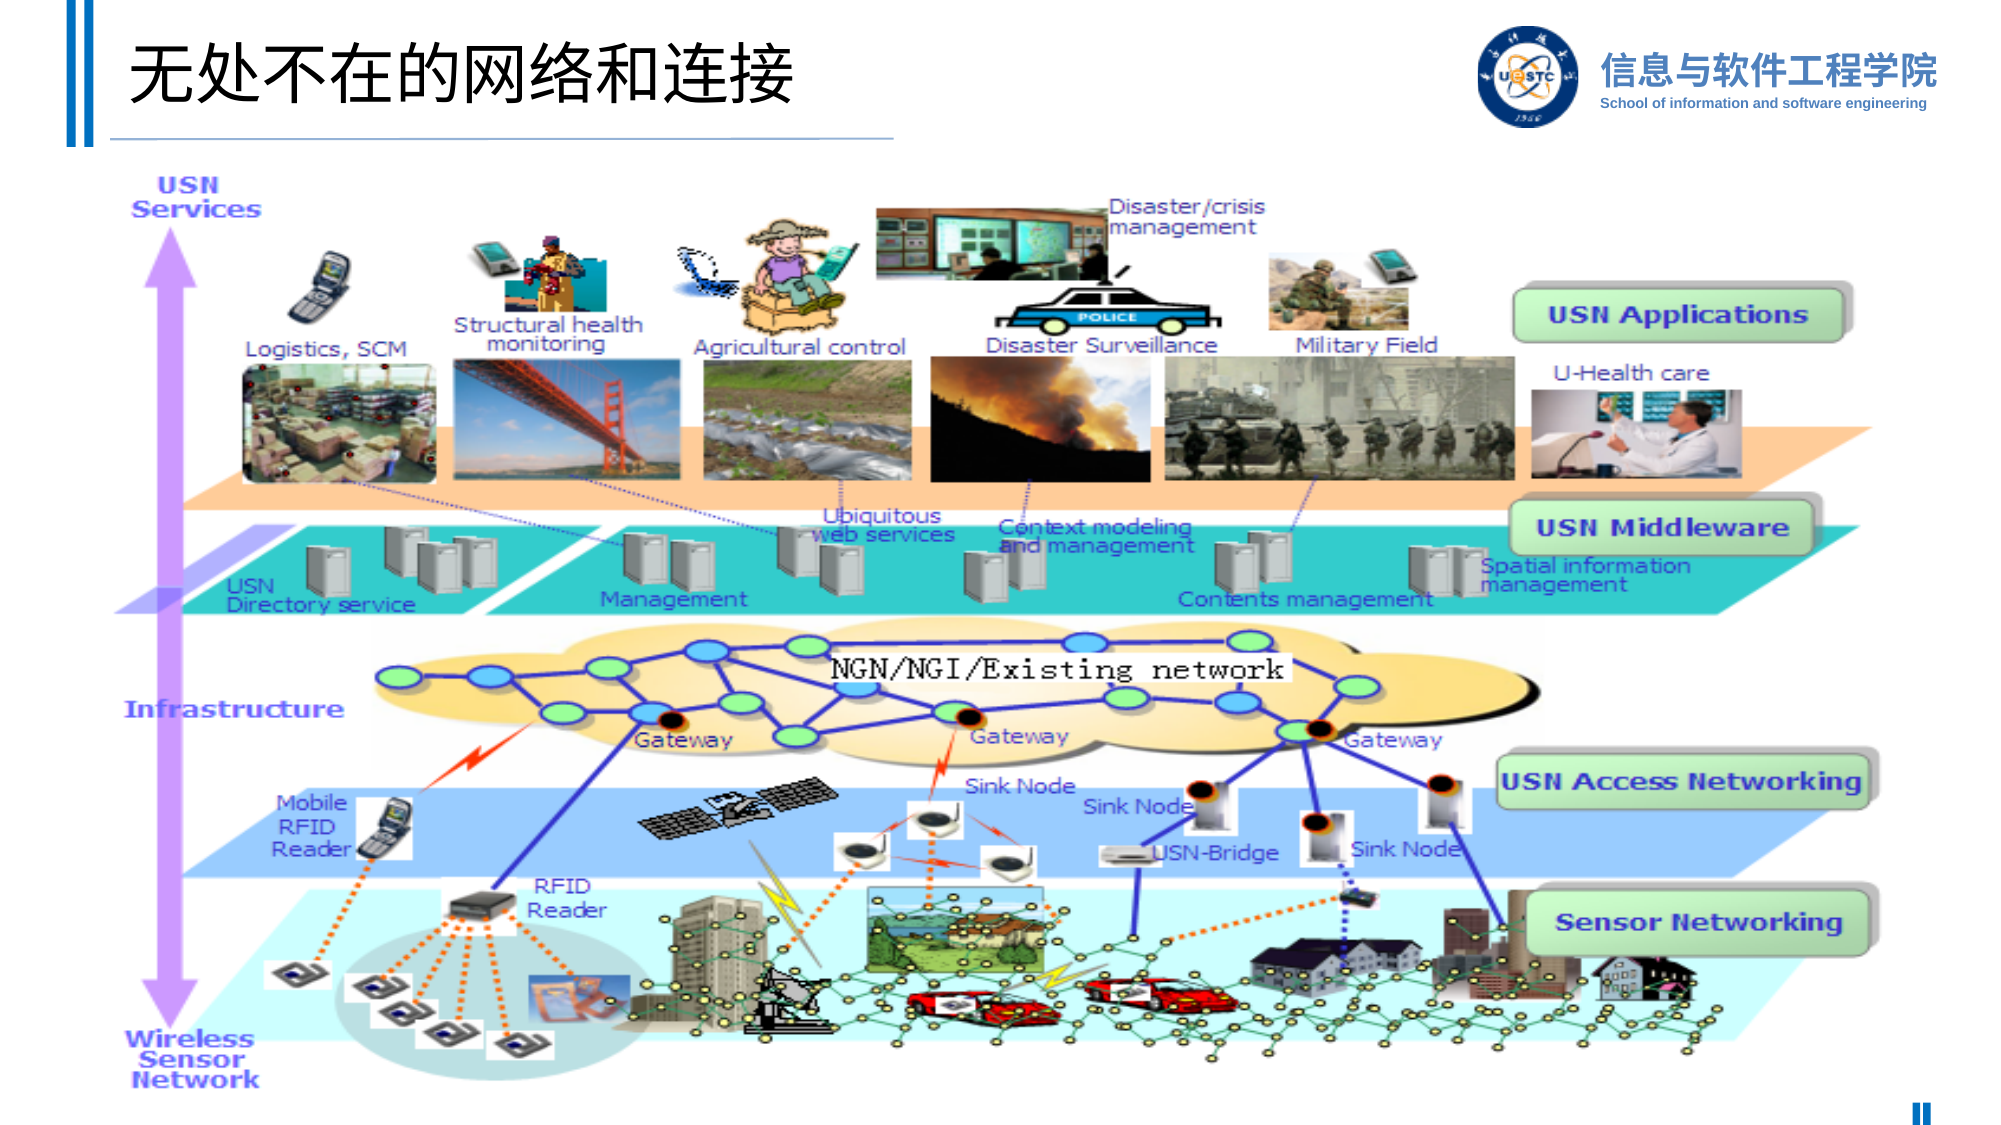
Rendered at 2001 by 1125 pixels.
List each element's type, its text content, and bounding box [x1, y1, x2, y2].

picture [113, 166, 1887, 1095]
title 无处不在的网络和连接 [113, 10, 1839, 143]
